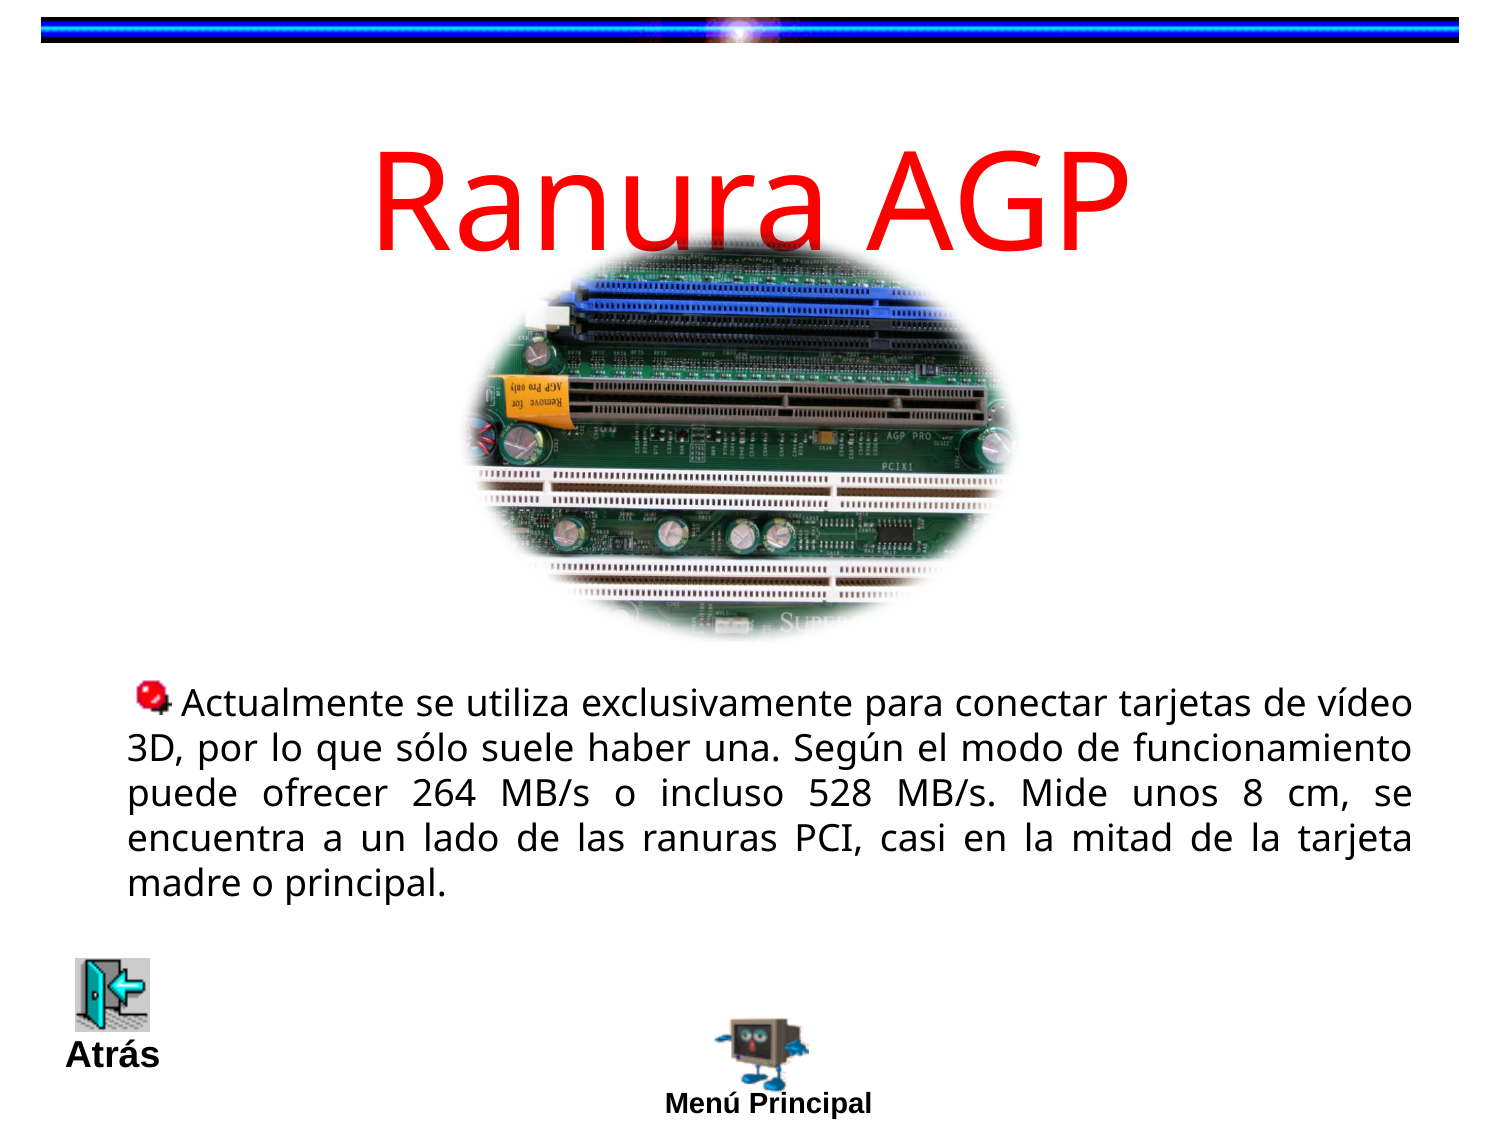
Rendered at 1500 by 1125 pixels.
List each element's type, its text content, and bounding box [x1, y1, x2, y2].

picture [714, 975, 809, 1094]
title Ranura AGP [76, 101, 1427, 290]
picture [456, 222, 1023, 648]
picture [40, 17, 1460, 43]
picture [74, 957, 151, 1032]
text_box Atrás [49, 1022, 188, 1083]
picture [135, 679, 172, 716]
text_box Actualmente se utiliza exclusivamente para conectar tarjetas de vídeo 3D, por lo que sólo suele haber una. Según el modo de funcionamiento puede ofrecer 264 MB/s o incluso 528 MB/s. Mide unos 8 cm, se encuentra a un lado de las ranuras PCI, casi en la mitad de la tarjeta madre o principal. [112, 671, 1430, 912]
text_box Menú Principal [649, 1077, 888, 1125]
